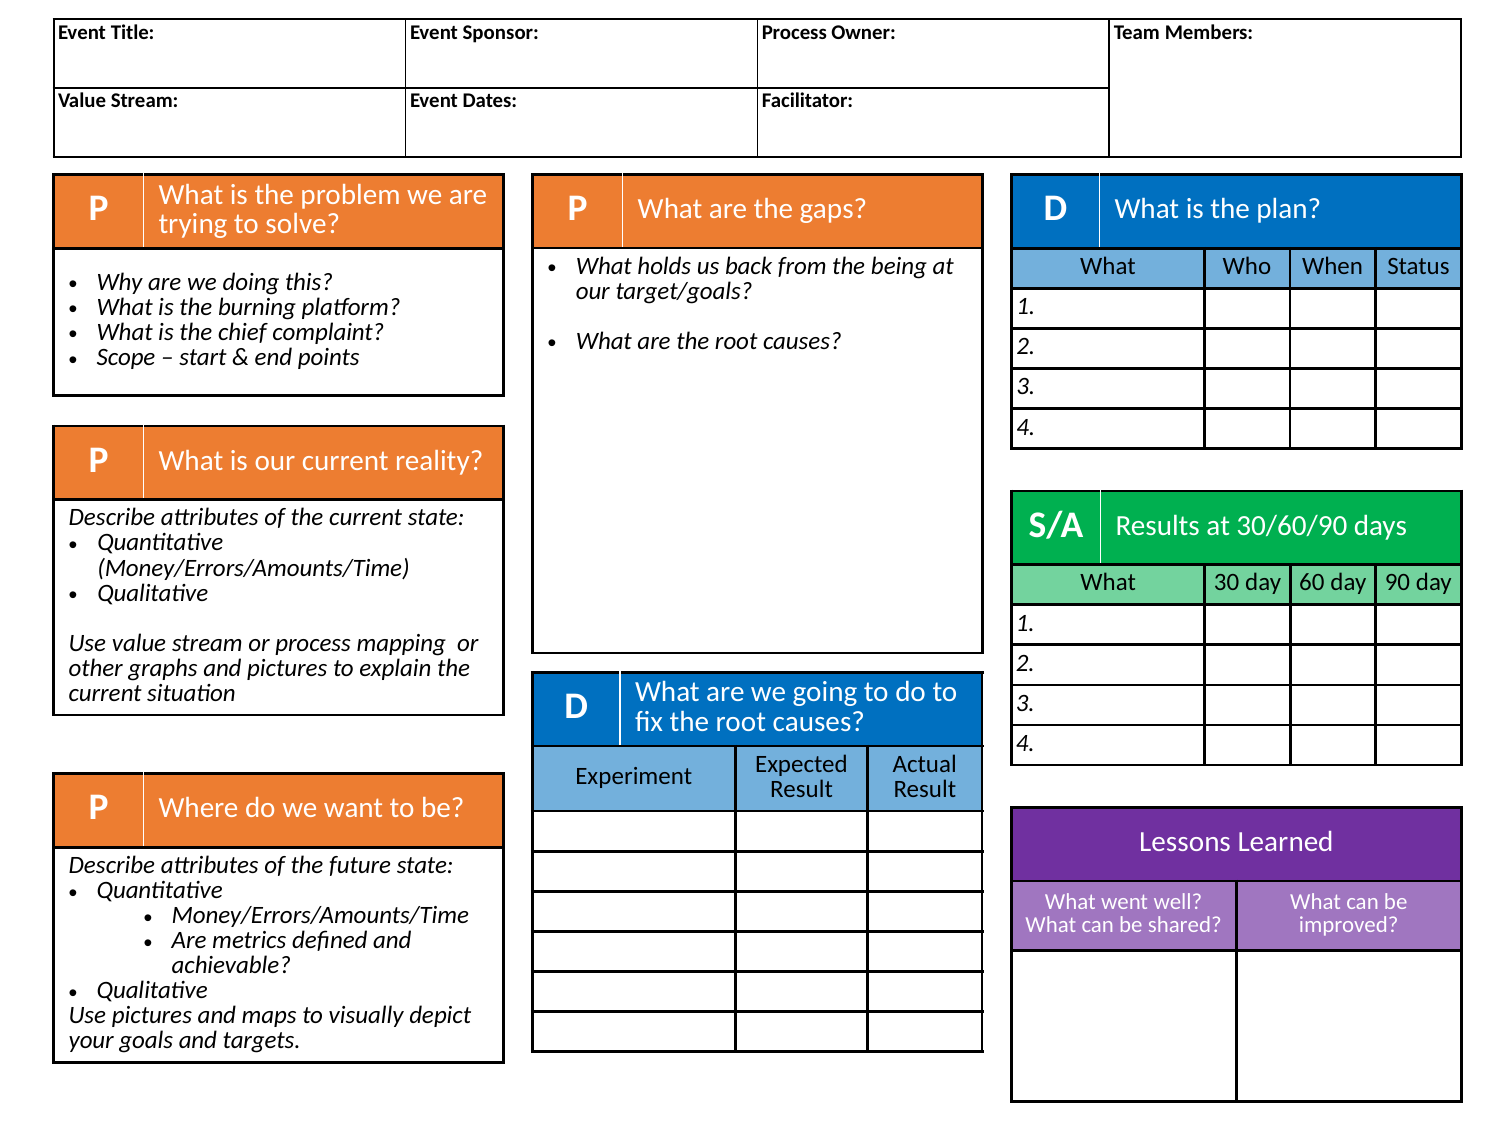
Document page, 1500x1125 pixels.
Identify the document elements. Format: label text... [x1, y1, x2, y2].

table_header D [1013, 176, 1099, 247]
table_cell What [1013, 566, 1203, 603]
table_cell [869, 973, 981, 1010]
table_header P [55, 427, 143, 498]
table_cell 1. [1013, 606, 1203, 643]
table_cell [869, 812, 981, 850]
table_header What is the plan? [1100, 176, 1460, 247]
table_cell [1291, 370, 1374, 407]
table_cell [1013, 952, 1235, 1100]
table_header Lessons Learned [1013, 809, 1460, 880]
table_cell What holds us back from the being at our target/goals? What are the root causes? [534, 249, 981, 652]
table_cell [737, 973, 866, 1010]
table_header Event Title: [55, 20, 405, 87]
table_cell Actual Result [869, 747, 981, 810]
table_cell [534, 1013, 734, 1050]
table_cell [1377, 606, 1460, 643]
table_cell [1206, 646, 1289, 684]
table_cell When [1291, 250, 1374, 287]
table_cell [1206, 290, 1289, 327]
table_cell [737, 933, 866, 970]
table_cell What went well? What can be shared? [1013, 882, 1235, 949]
table_cell 1. [1013, 290, 1203, 327]
table_cell [1238, 952, 1460, 1100]
table_cell Expected Result [737, 747, 866, 810]
table_cell [1377, 370, 1460, 407]
table_header P [55, 176, 143, 247]
table_header What are we going to do to fix the root causes? [621, 674, 981, 745]
table_cell 4. [1013, 726, 1203, 764]
table_cell What [1013, 250, 1203, 287]
table_cell 3. [1013, 686, 1203, 724]
table_cell [534, 973, 734, 1010]
table_cell Event Dates: [406, 89, 757, 156]
table_cell 60 day [1292, 566, 1374, 603]
table_cell Value Stream: [55, 89, 405, 156]
table_cell [869, 853, 981, 890]
table_header What is the problem we are trying to solve? [144, 176, 502, 247]
table_cell Who [1206, 250, 1289, 287]
table_cell [737, 812, 866, 850]
table_cell [534, 933, 734, 970]
table_cell [1291, 330, 1374, 367]
table_cell [869, 933, 981, 970]
table_cell 2. [1013, 646, 1203, 684]
table_cell [1377, 646, 1460, 684]
table_header Where do we want to be? [144, 775, 502, 846]
table_cell Why are we doing this? What is the burning platform? What is the chief complaint? Scope – start & end points [55, 250, 502, 394]
table_header P [534, 176, 622, 247]
table_header Event Sponsor: [406, 20, 757, 87]
table_header What is our current reality? [144, 427, 502, 498]
table_cell [1206, 410, 1289, 447]
table_cell [1292, 646, 1374, 684]
table_cell [1377, 290, 1460, 327]
table_cell [1377, 686, 1460, 724]
table_cell [534, 893, 734, 930]
table_cell [737, 893, 866, 930]
table_cell What can be improved? [1238, 882, 1460, 949]
table_cell [1377, 726, 1460, 764]
table_cell [869, 1013, 981, 1050]
table_header D [534, 674, 619, 745]
table_header What are the gaps? [623, 176, 981, 247]
table_cell [869, 893, 981, 930]
table_cell [1206, 726, 1289, 764]
table_cell [1206, 606, 1289, 643]
table_cell [1377, 410, 1460, 447]
table_header Process Owner: [758, 20, 1108, 87]
table_cell Facilitator: [758, 89, 1108, 156]
table_cell [1291, 410, 1374, 447]
table_cell Status [1377, 250, 1460, 287]
table_header P [55, 775, 143, 846]
table_cell [1292, 606, 1374, 643]
table_cell 90 day [1377, 566, 1460, 603]
table_header S/A [1013, 492, 1100, 563]
table_cell 2. [1013, 330, 1203, 367]
table_cell [737, 1013, 866, 1050]
table_cell [1291, 290, 1374, 327]
table_cell [1206, 370, 1289, 407]
table_header Team Members: [1110, 20, 1460, 156]
table_cell Experiment [534, 747, 734, 810]
table_cell [1292, 686, 1374, 724]
table_cell [737, 853, 866, 890]
table_cell 4. [1013, 410, 1203, 447]
table_cell 30 day [1206, 566, 1289, 603]
table_cell Describe attributes of the current state: Quantitative (Money/Errors/Amounts/Time) Qualitative Use value stream or process mapping or other graphs and pictures to explain the current situation [55, 501, 502, 714]
table_cell [1206, 686, 1289, 724]
table_cell [1377, 330, 1460, 367]
table_cell [1206, 330, 1289, 367]
table_cell [534, 853, 734, 890]
table_cell [534, 812, 734, 850]
table_cell [1292, 726, 1374, 764]
table_cell 3. [1013, 370, 1203, 407]
table_cell Describe attributes of the future state: Quantitative Money/Errors/Amounts/Time Are metrics defined and achievable? Qualitative Use pictures and maps to visually depict your goals and targets. [55, 849, 502, 1061]
table_header Results at 30/60/90 days [1101, 492, 1460, 563]
